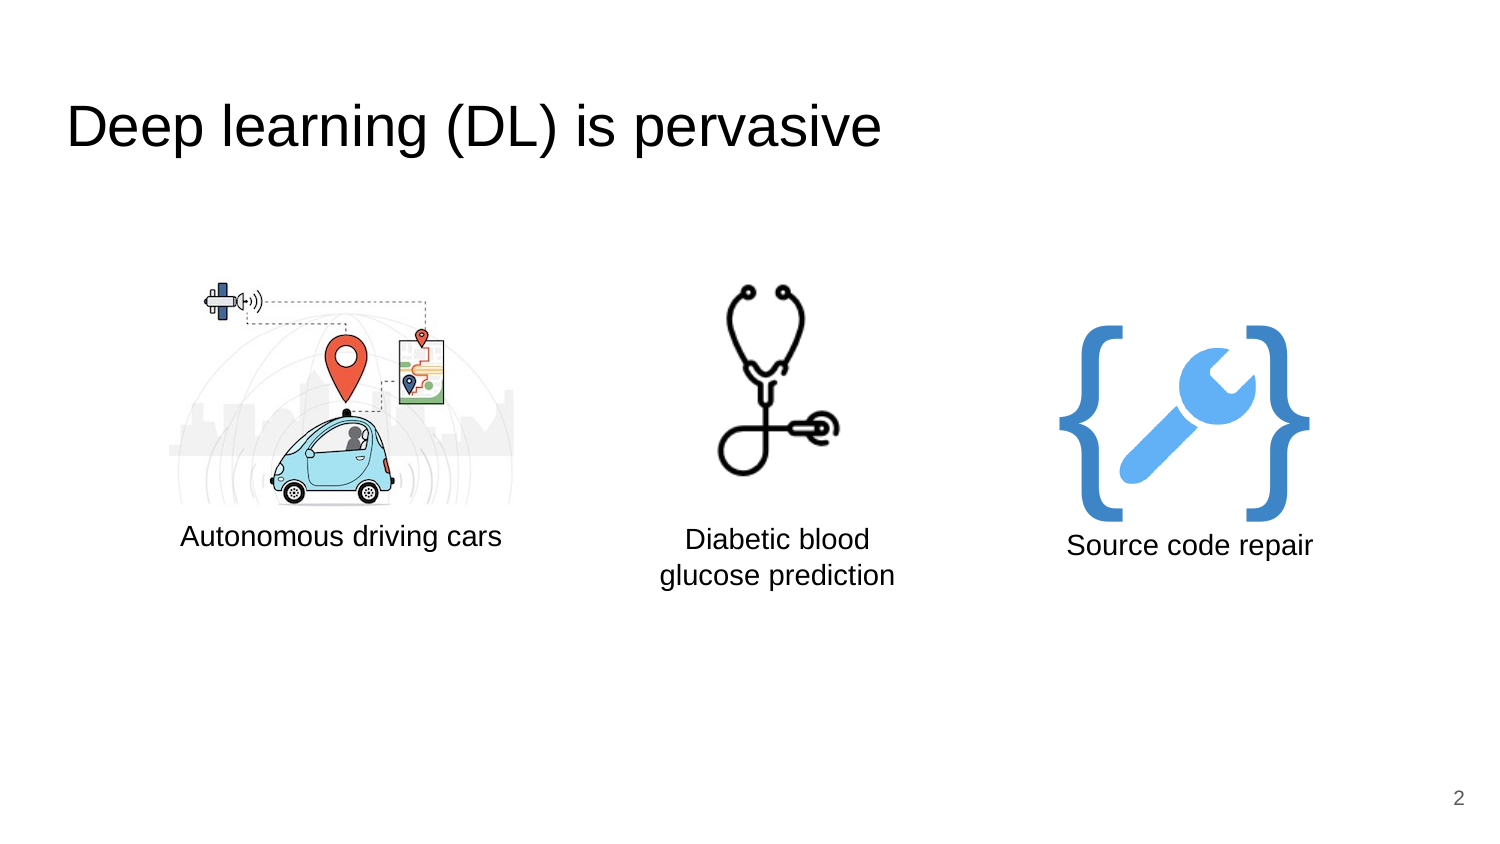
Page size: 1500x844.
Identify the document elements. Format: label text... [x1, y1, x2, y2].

slide_number ‹#› [1389, 764, 1480, 830]
picture [700, 240, 855, 496]
title Deep learning (DL) is pervasive [51, 72, 1449, 167]
text_box Diabetic blood glucose prediction [629, 505, 926, 595]
text_box Source code repair [974, 511, 1406, 561]
picture [1119, 347, 1256, 484]
text_box Autonomous driving cars [126, 502, 557, 552]
picture [168, 268, 514, 510]
text_box { } [1037, 273, 1334, 511]
